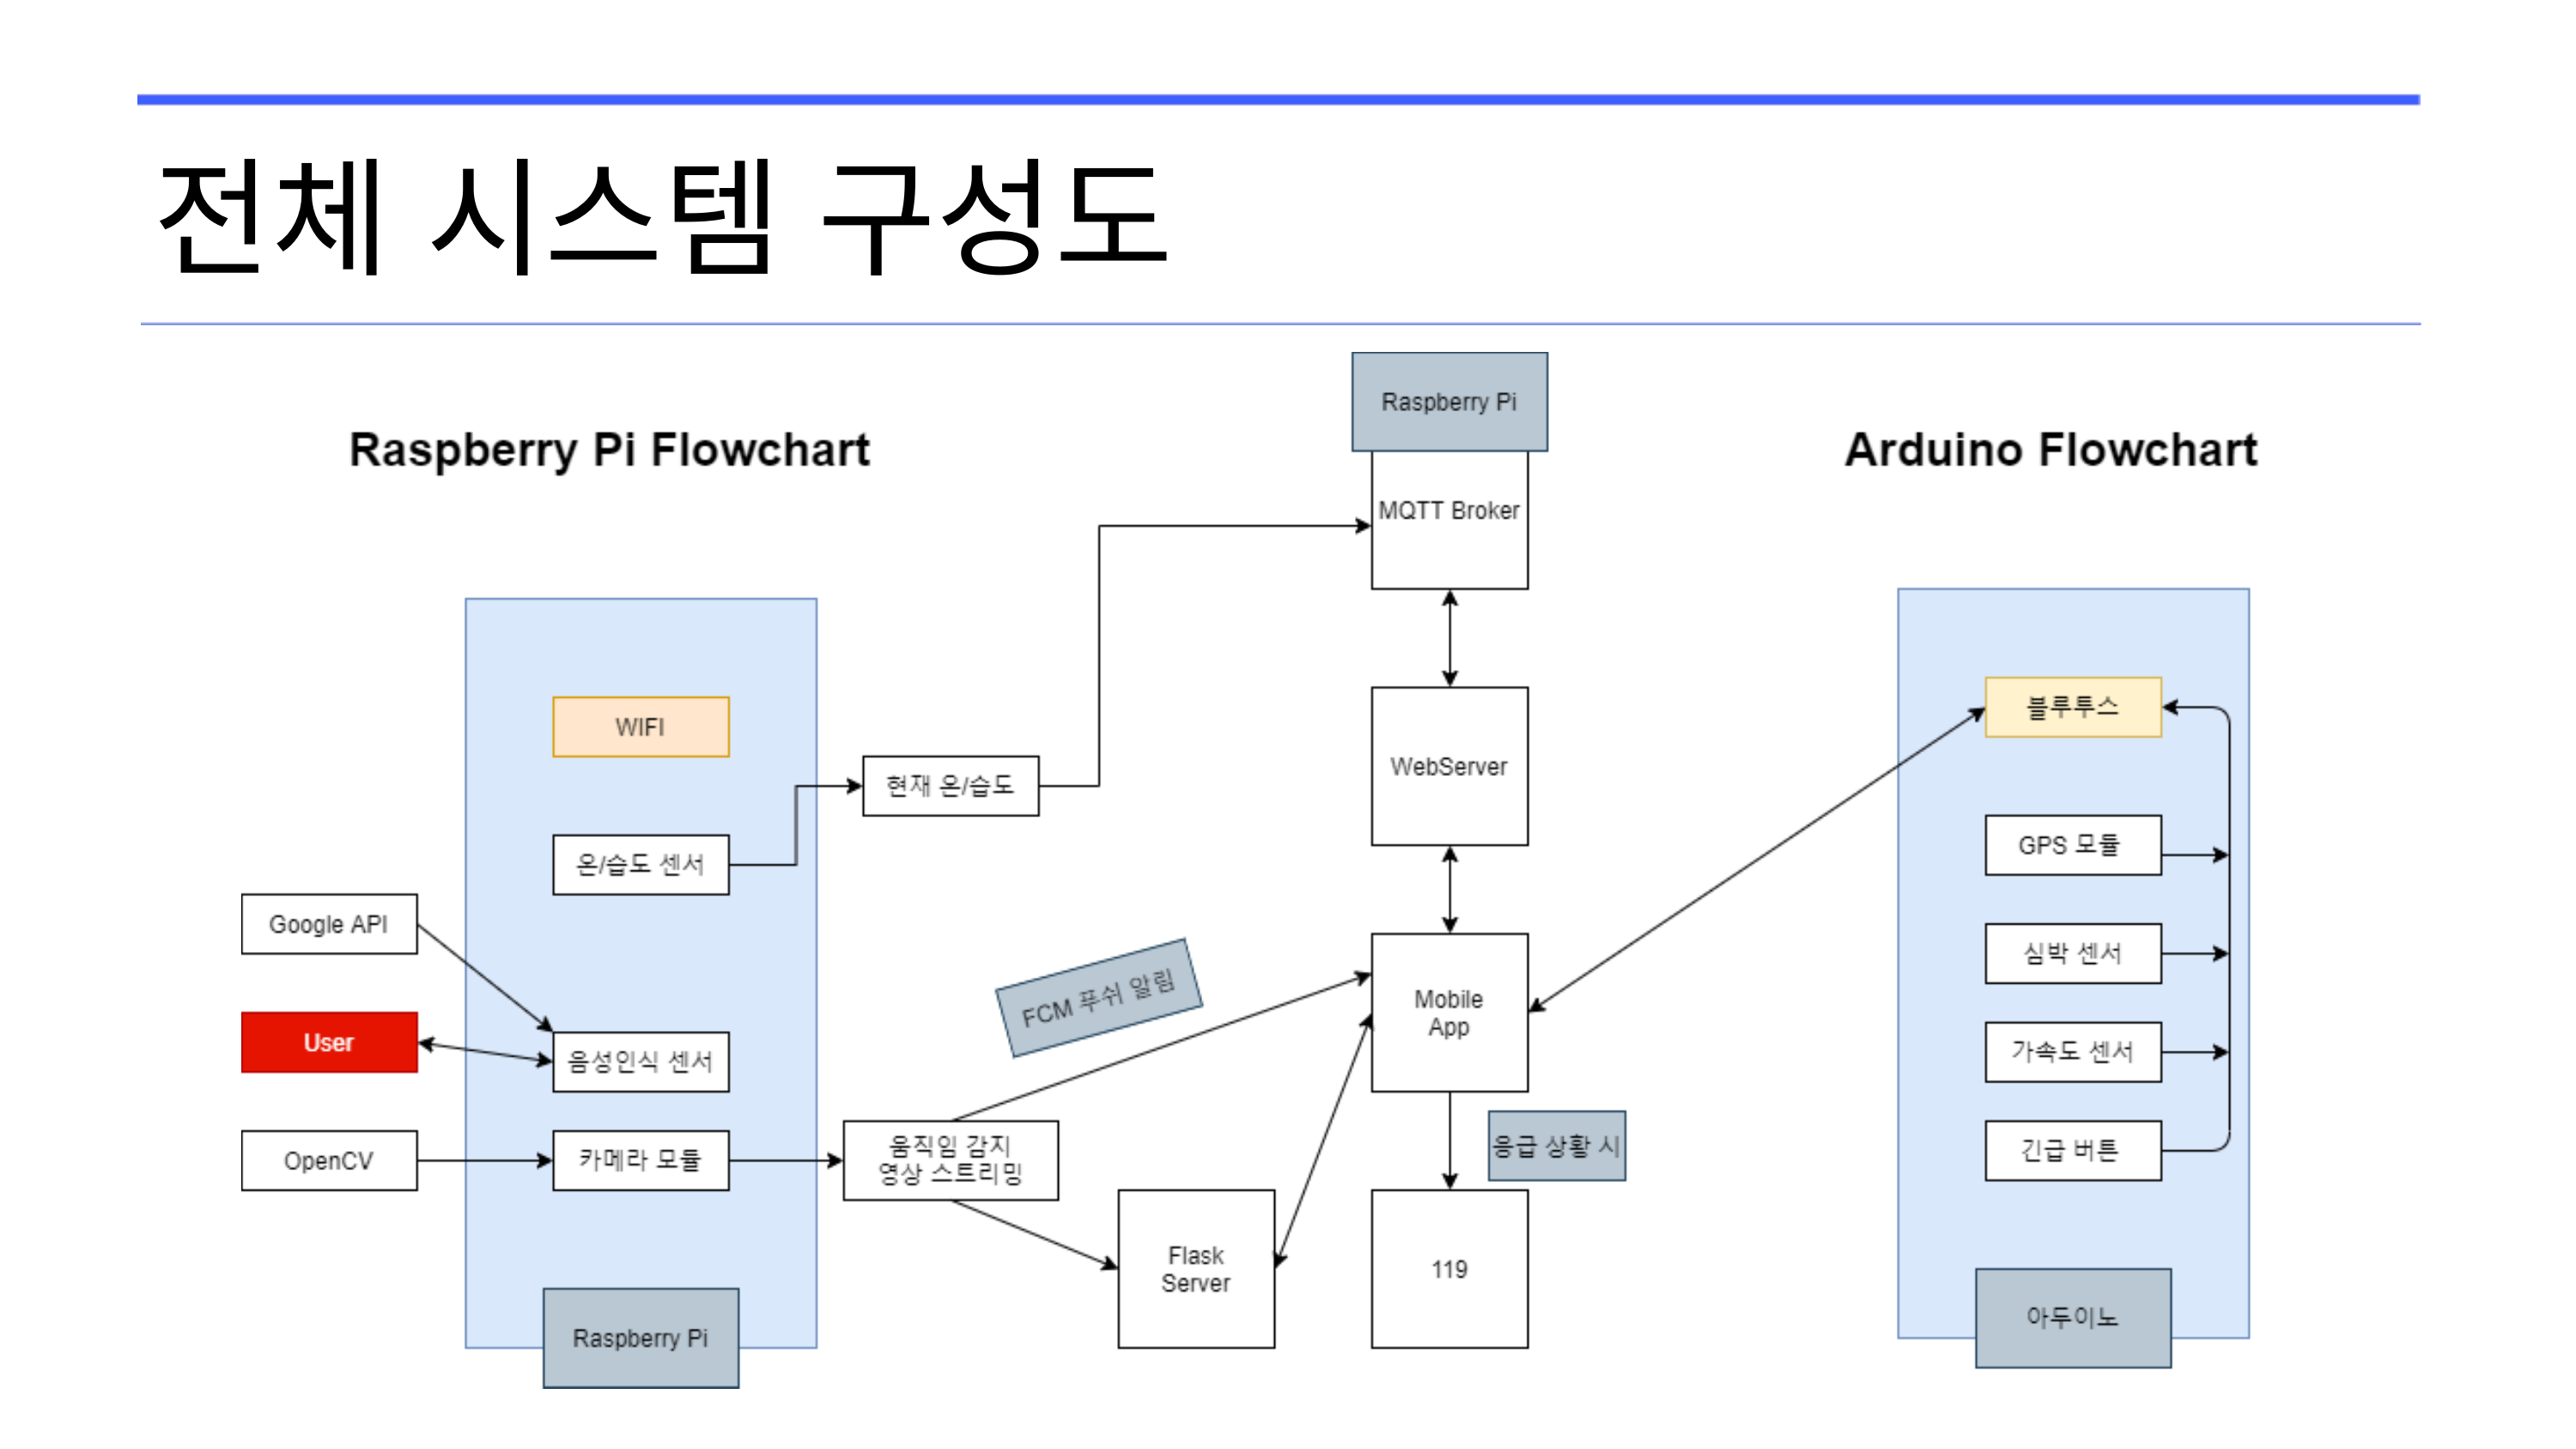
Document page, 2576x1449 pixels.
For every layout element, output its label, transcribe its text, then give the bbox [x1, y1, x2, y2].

picture [240, 351, 2315, 1389]
text_box 전체 시스템 구성도 [141, 130, 2415, 299]
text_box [140, 321, 2423, 329]
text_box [137, 79, 2421, 120]
